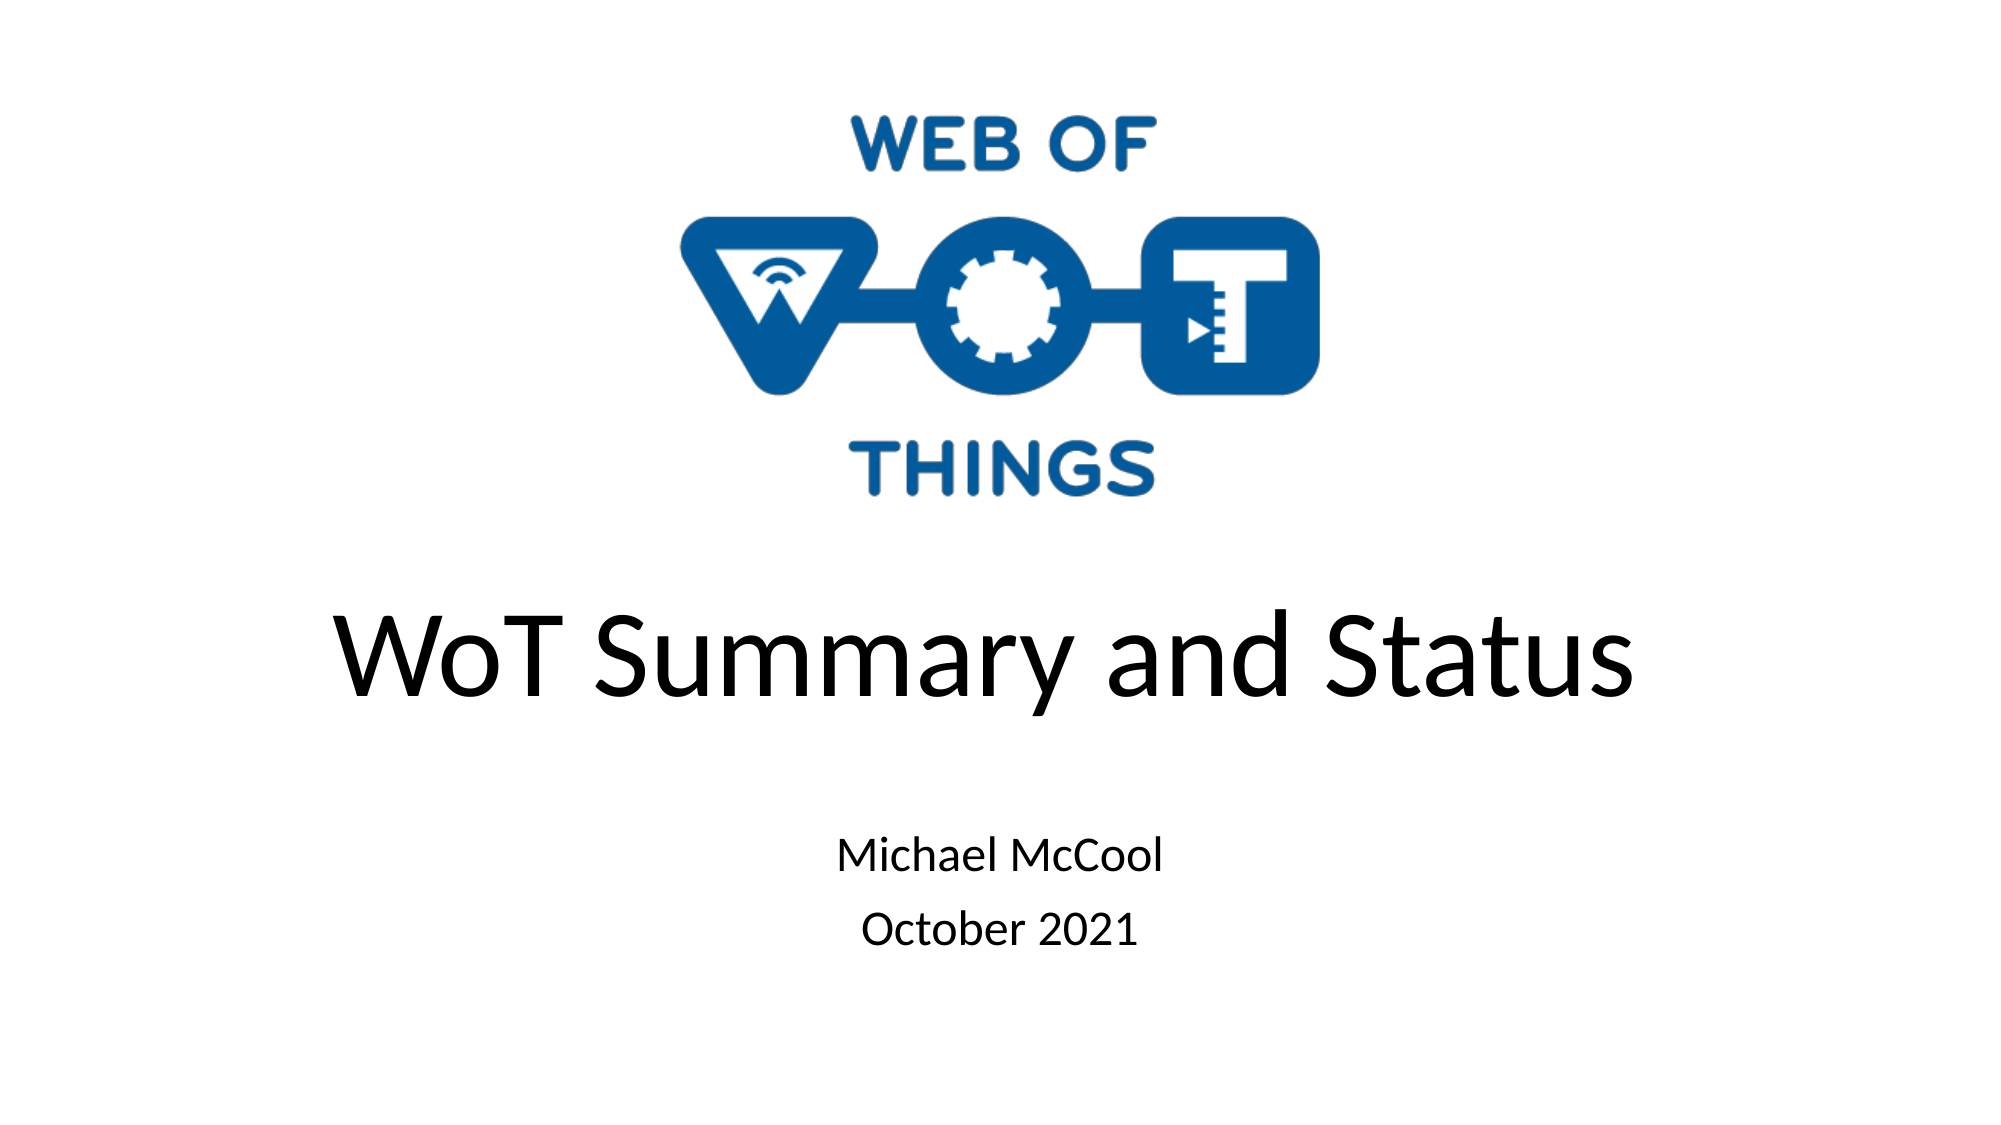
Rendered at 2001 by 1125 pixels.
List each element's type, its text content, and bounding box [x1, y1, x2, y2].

title WoT Summary and Status [86, 535, 1884, 777]
picture [619, 79, 1381, 533]
subtitle Michael McCool October 2021 [249, 820, 1750, 1007]
